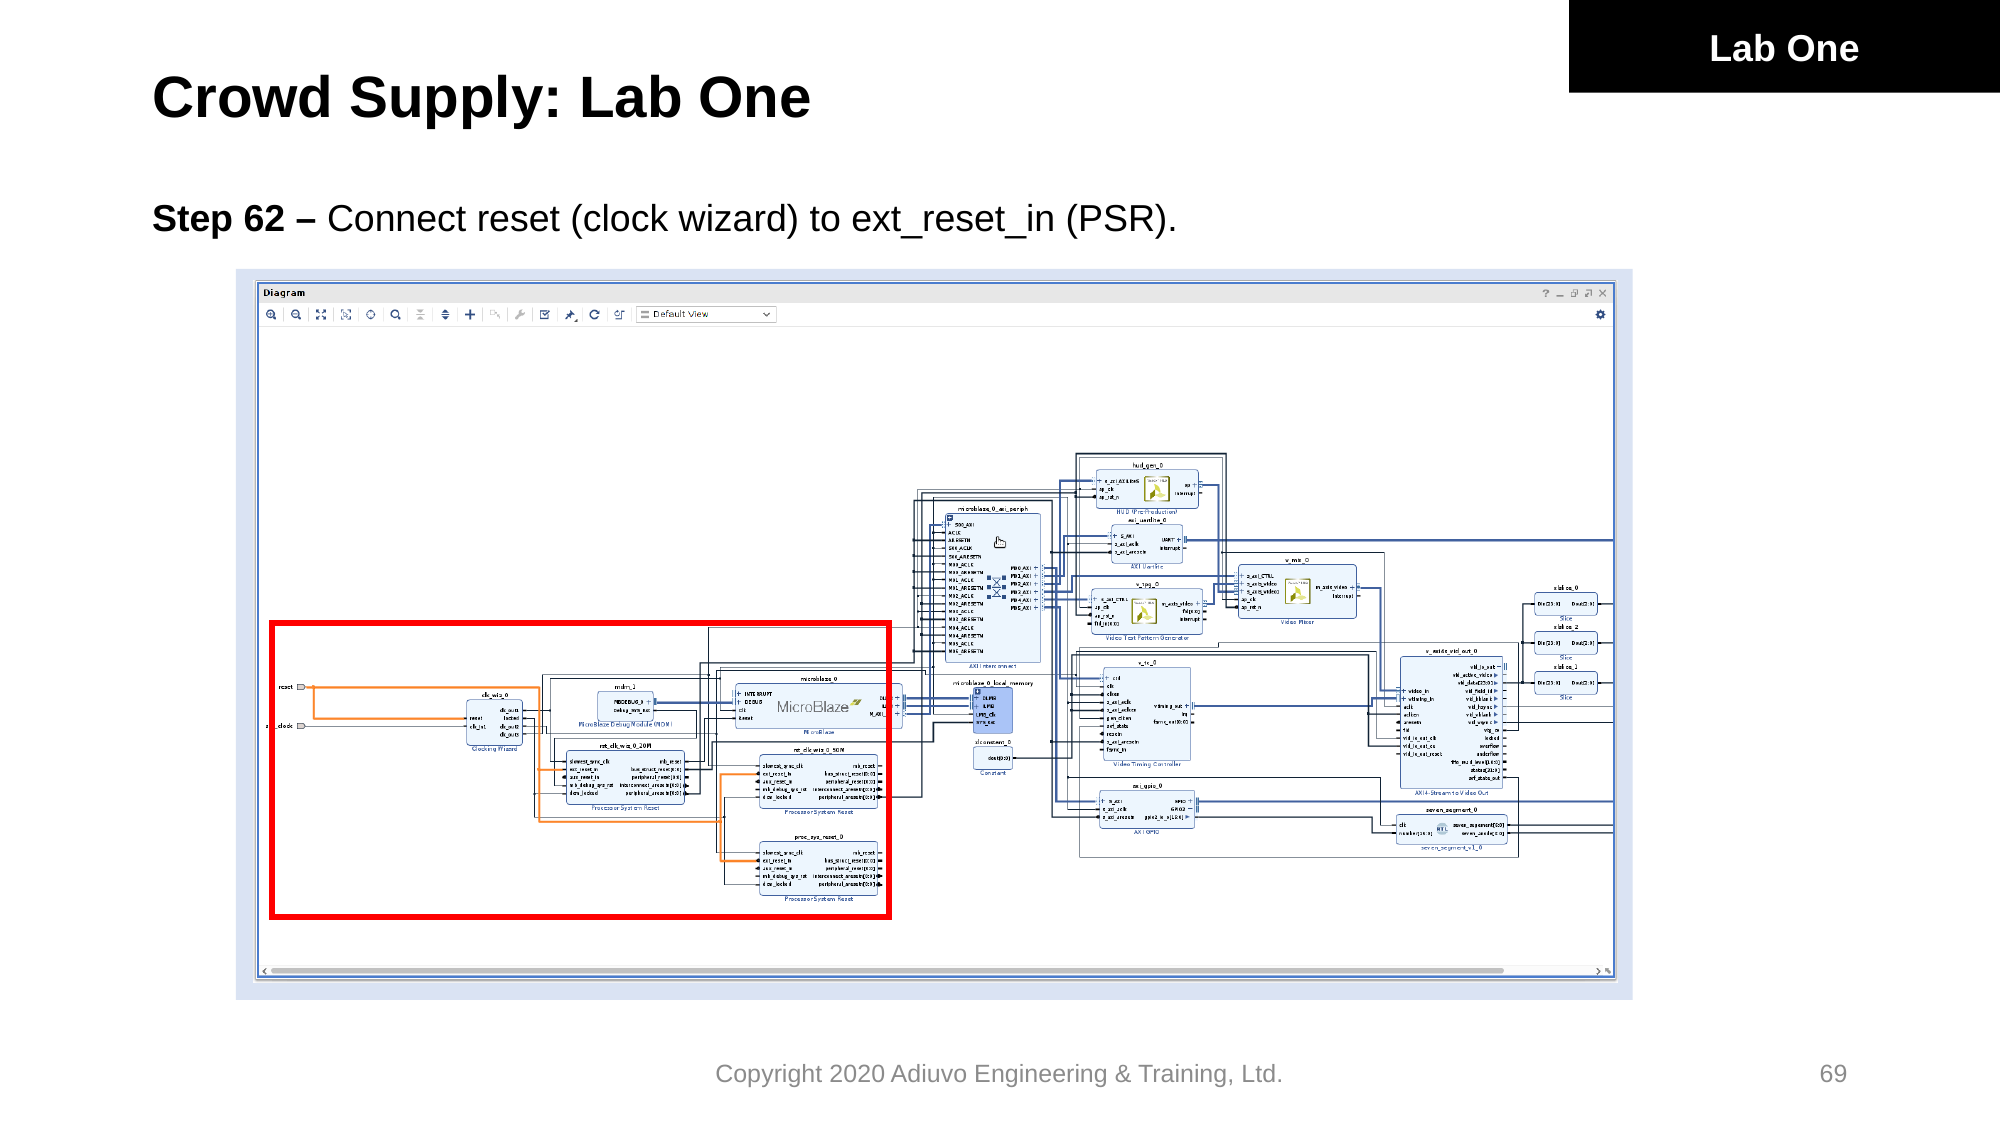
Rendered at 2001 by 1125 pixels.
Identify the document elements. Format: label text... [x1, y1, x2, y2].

slide_number 69 [1412, 1042, 1863, 1103]
text_box Step 62 – Connect reset (clock wizard) to ext_reset_in (PSR). [137, 186, 1863, 247]
text_box Lab One [1568, 0, 2000, 94]
footer Copyright 2020 Adiuvo Engineering & Training, Ltd. [662, 1042, 1338, 1103]
title Crowd Supply: Lab One [137, 59, 1863, 153]
text_box [235, 268, 1634, 1001]
picture [253, 280, 1618, 983]
